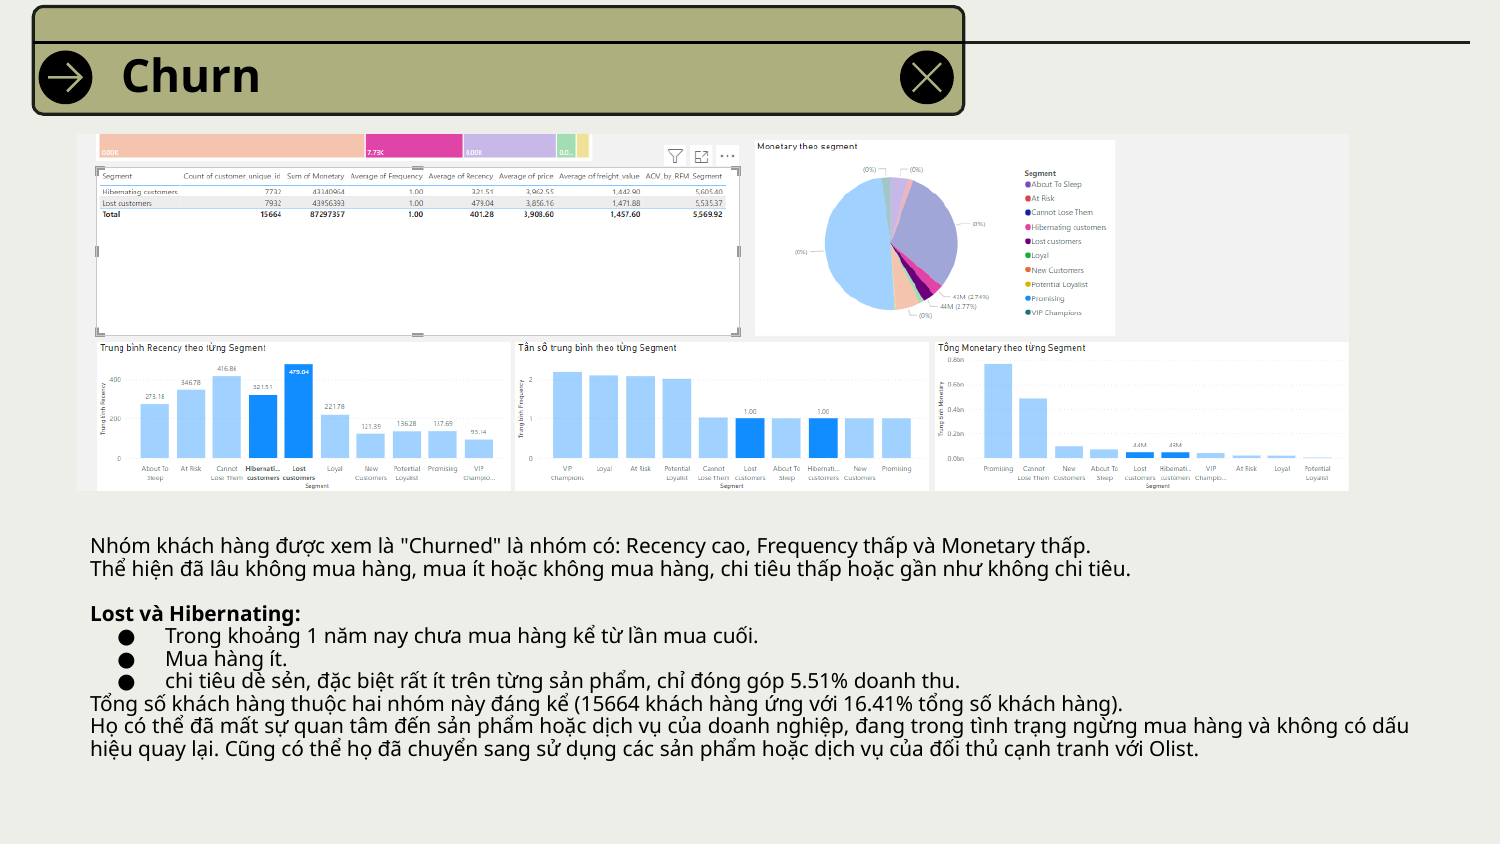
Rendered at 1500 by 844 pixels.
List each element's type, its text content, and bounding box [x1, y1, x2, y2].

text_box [899, 50, 955, 105]
text_box Nhóm khách hàng được xem là "Churned" là nhóm có: Recency cao, Frequency thấp và Monetary thấp. Thể hiện đã lâu không mua hàng, mua ít hoặc không mua hàng, chi tiêu thấp hoặc gần như không chi tiêu. Lost và Hibernating: Trong khoảng 1 năm nay chưa mua hàng kể từ lần mua cuối. Mua hàng ít. chi tiêu dè sẻn, đặc biệt rất ít trên từng sản phẩm, chỉ đóng góp 5.51% doanh thu. Tổng số khách hàng thuộc hai nhóm này đáng kể (15664 khách hàng ứng với 16.41% tổng số khách hàng). Họ có thể đã mất sự quan tâm đến sản phẩm hoặc dịch vụ của doanh nghiệp, đang trong tình trạng ngừng mua hàng và không có dấu hiệu quay lại. Cũng có thể họ đã chuyển sang sử dụng các sản phẩm hoặc dịch vụ của đối thủ cạnh tranh với Olist. [75, 521, 1425, 721]
picture [24, 722, 1476, 784]
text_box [38, 50, 93, 105]
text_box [33, 6, 966, 115]
picture [77, 134, 1349, 491]
